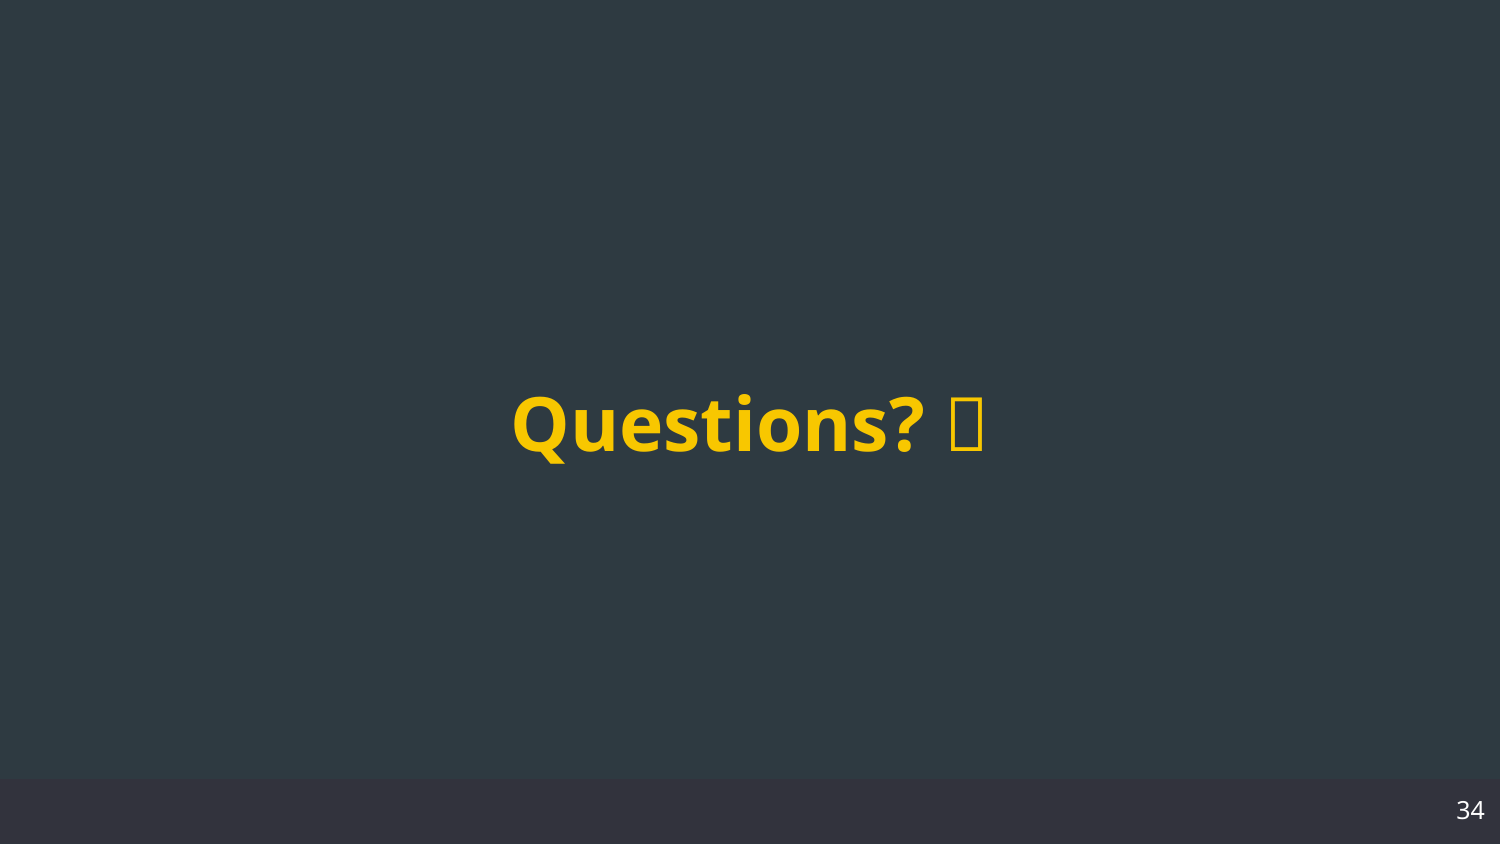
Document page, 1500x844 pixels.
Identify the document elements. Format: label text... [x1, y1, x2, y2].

slide_number ‹#› [1410, 779, 1500, 844]
title Questions? 🙋 [51, 352, 1449, 491]
